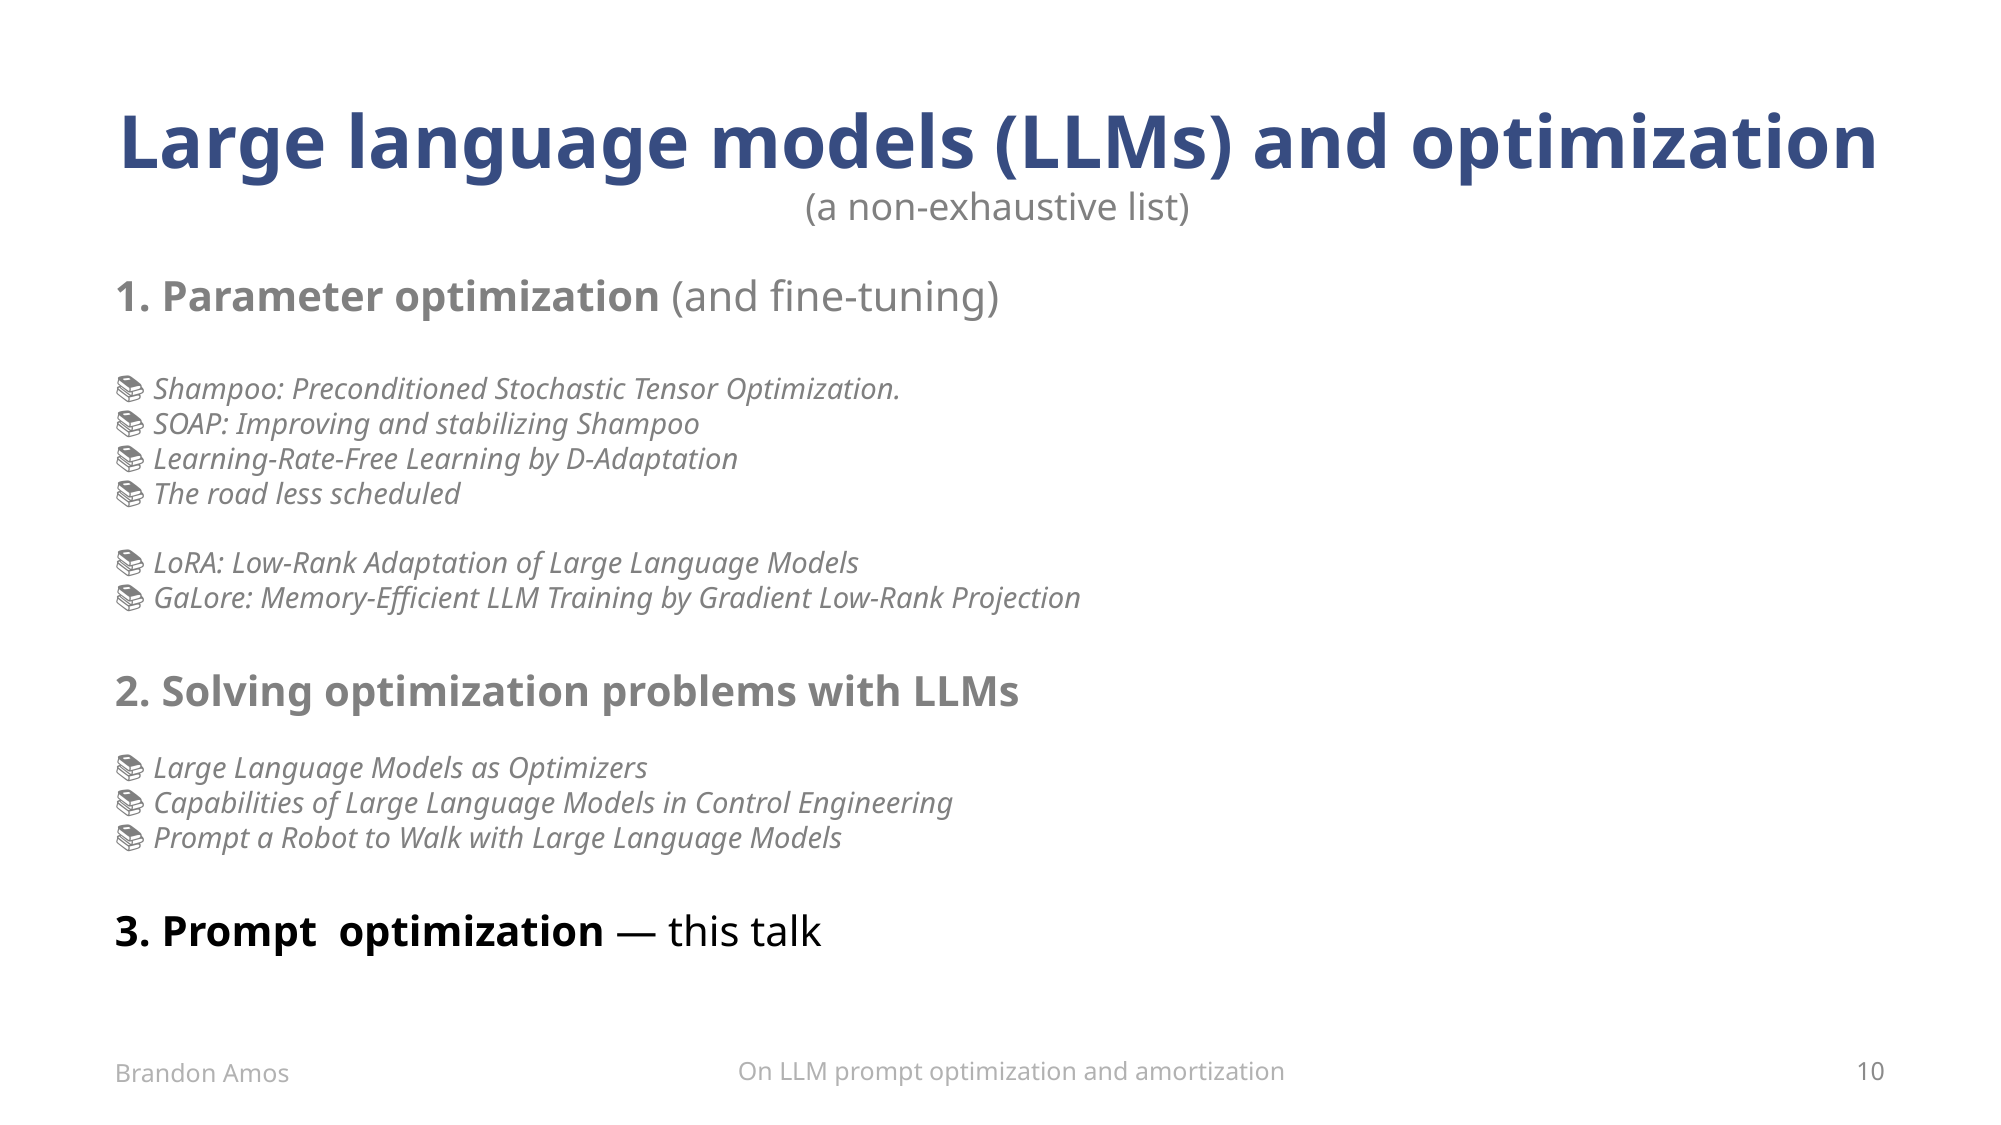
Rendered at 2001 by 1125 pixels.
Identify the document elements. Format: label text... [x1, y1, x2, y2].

text_box (a non-exhaustive list) [779, 175, 1216, 245]
slide_number 10 [1433, 1042, 1900, 1103]
footer On LLM prompt optimization and amortization [590, 1042, 1433, 1103]
title Large language models (LLMs) and optimization [99, 45, 1900, 233]
list 1. Parameter optimization (and fine-tuning) 📚 Shampoo: Preconditioned Stochastic Tensor Optimization. 📚 SOAP: Improving and stabilizing Shampoo 📚 Learning-Rate-Free Learning by D-Adaptation 📚 The road less scheduled 📚 LoRA: Low-Rank Adaptation of Large Language Models 📚 GaLore: Memory-Efficient LLM Training by Gradient Low-Rank Projection 2. Solving optimization problems with LLMs 📚 Large Language Models as Optimizers 📚 Capabilities of Large Language Models in Control Engineering 📚 Prompt a Robot to Walk with Large Language Models 3. Prompt optimization — this talk [99, 262, 1900, 1005]
slide_number Brandon Amos [99, 1042, 567, 1103]
